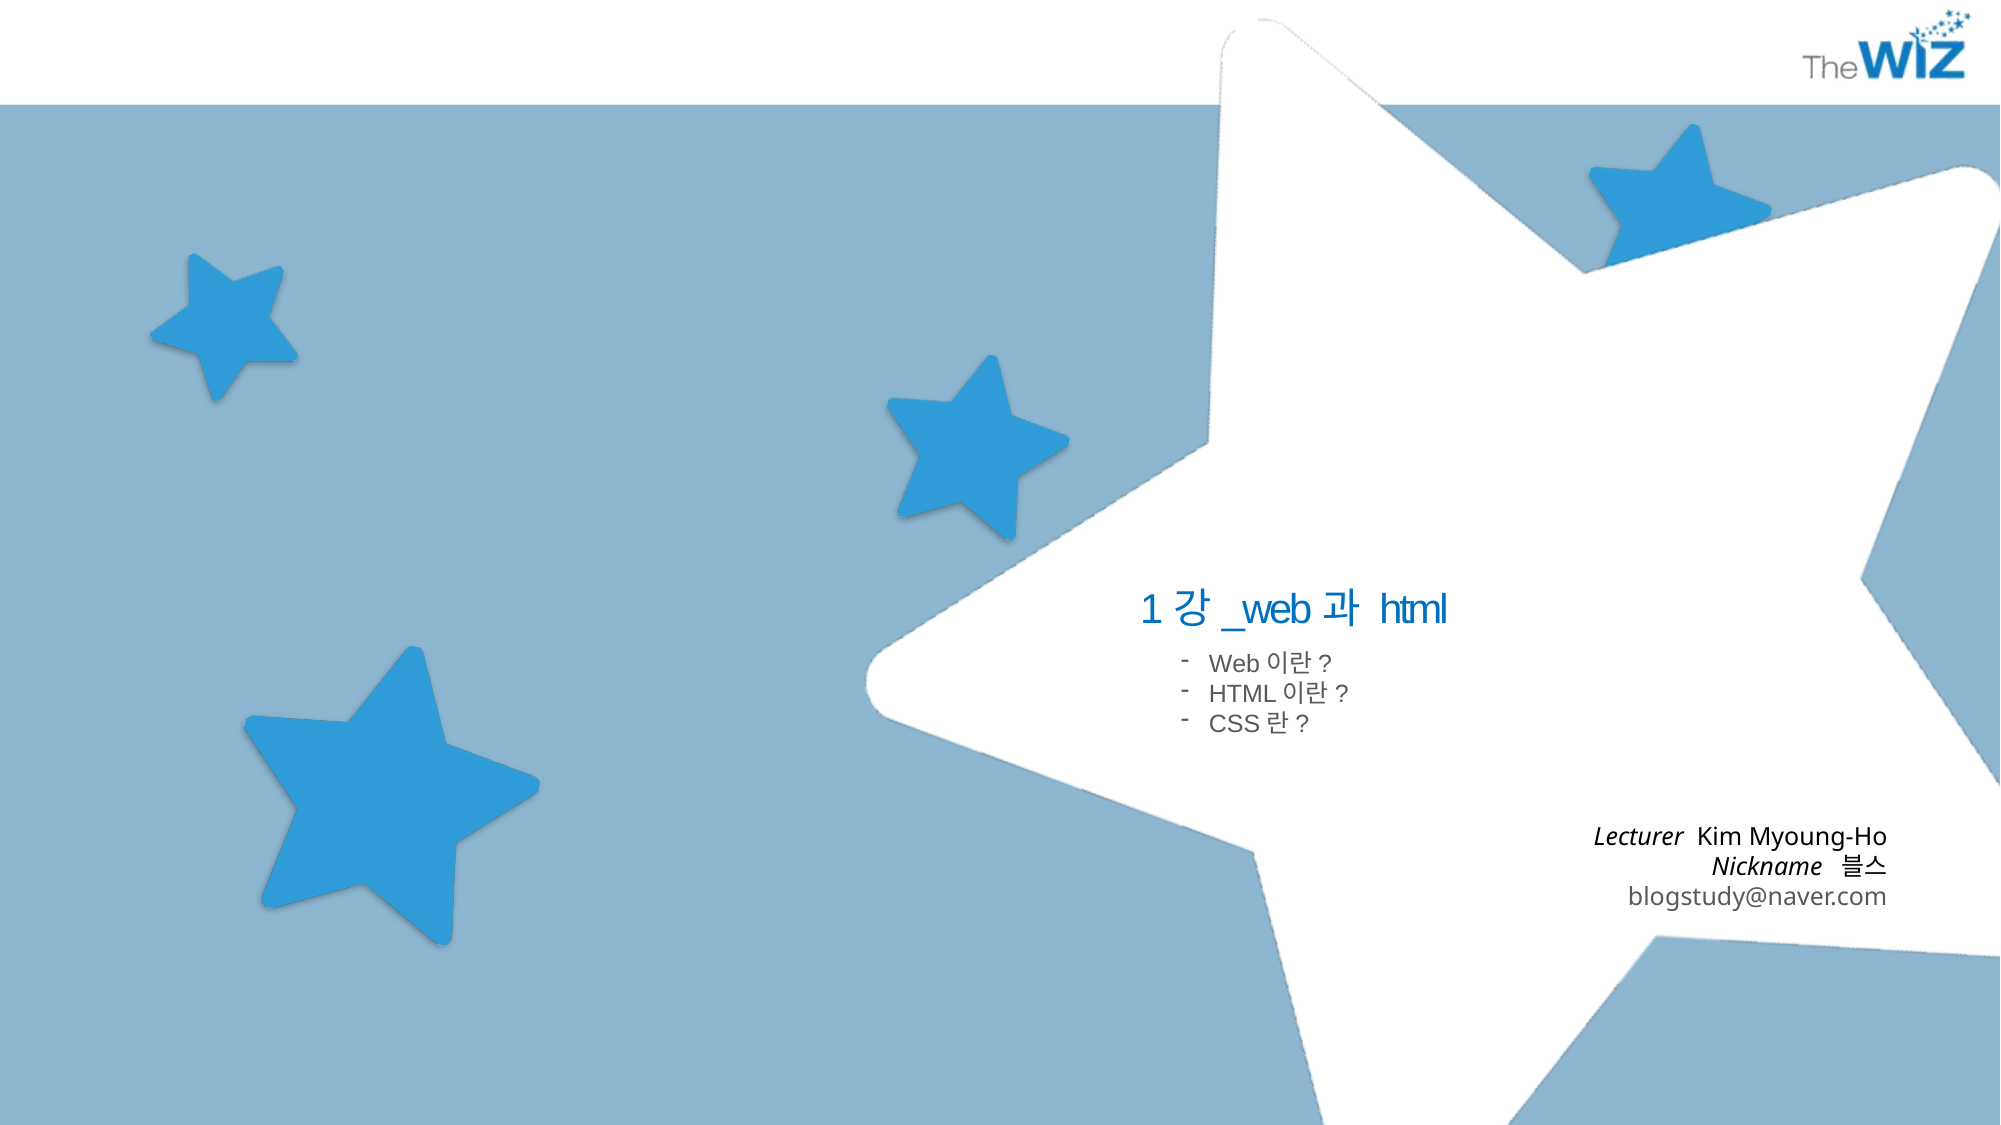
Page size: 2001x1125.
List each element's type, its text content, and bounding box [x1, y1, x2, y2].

text_box Lecturer Kim Myoung-Ho Nickname 블스 blogstudy@naver.com [1559, 813, 1903, 919]
picture [208, 615, 563, 957]
text_box Web이란? HTML이란? CSS란? [1166, 639, 1855, 745]
picture [126, 220, 322, 414]
picture [683, 0, 2001, 1125]
picture [1916, 0, 2000, 90]
text_box 1강_web과 html [1125, 574, 1855, 639]
